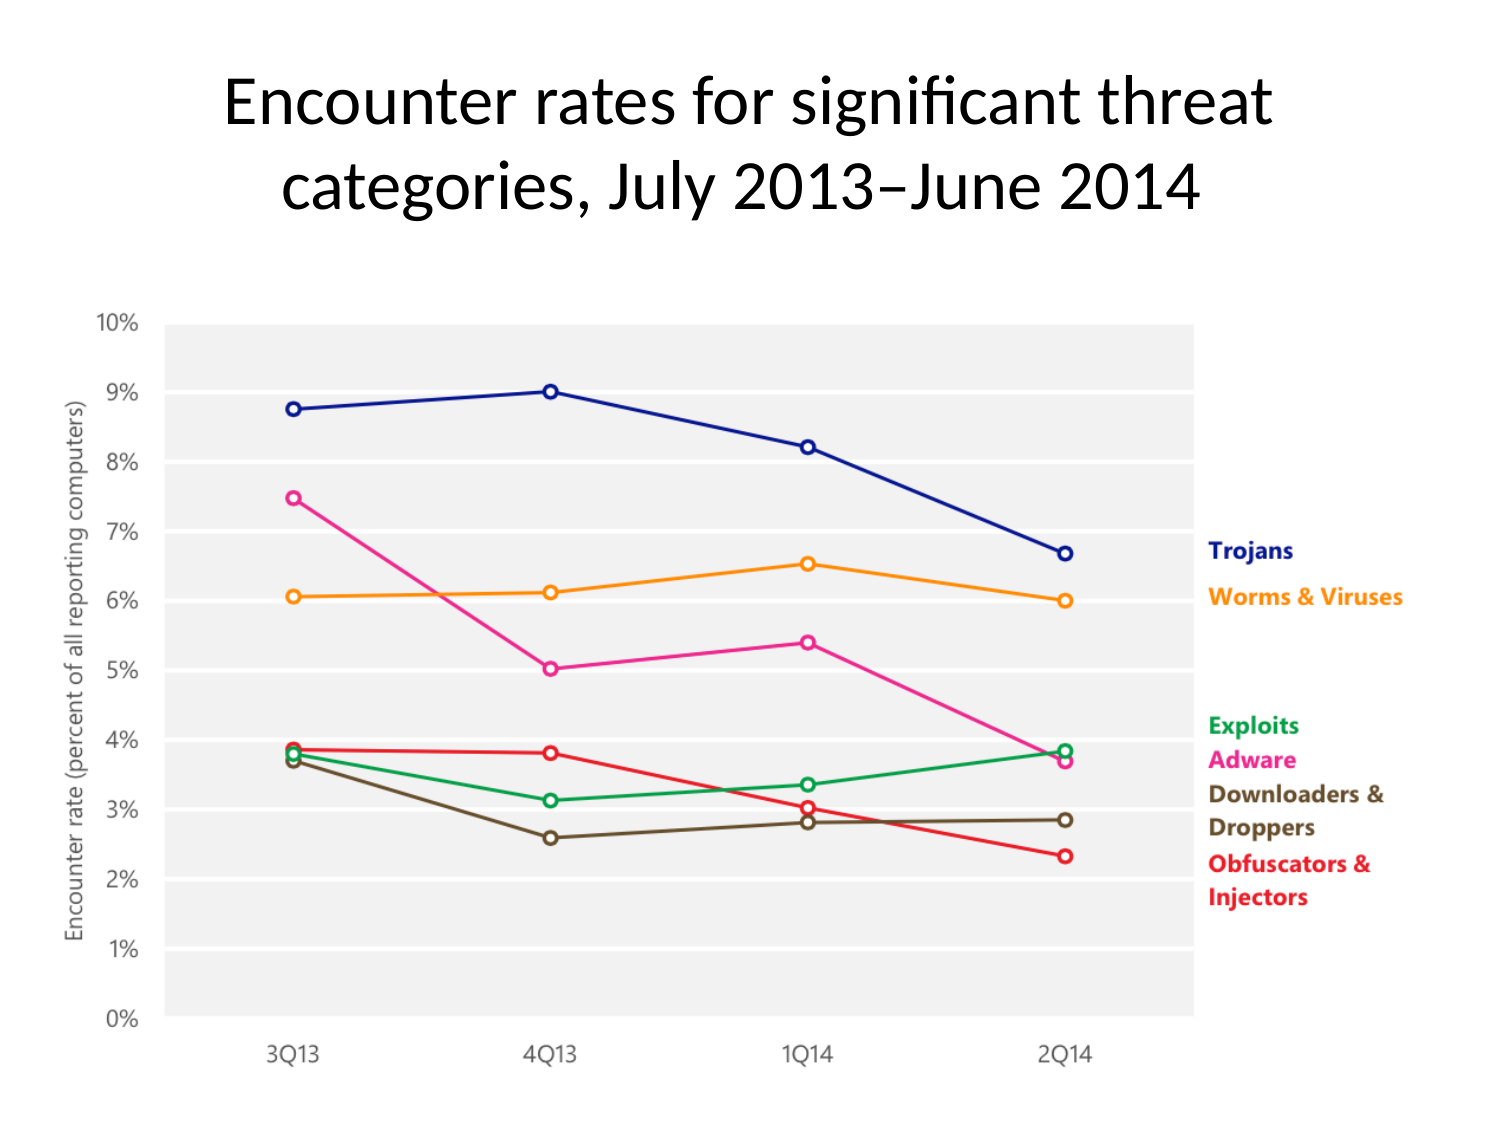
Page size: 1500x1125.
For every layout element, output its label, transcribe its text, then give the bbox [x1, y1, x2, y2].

title Encounter rates for significant threat categories, July 2013–June 2014 [75, 45, 1425, 233]
picture [22, 287, 1426, 1079]
